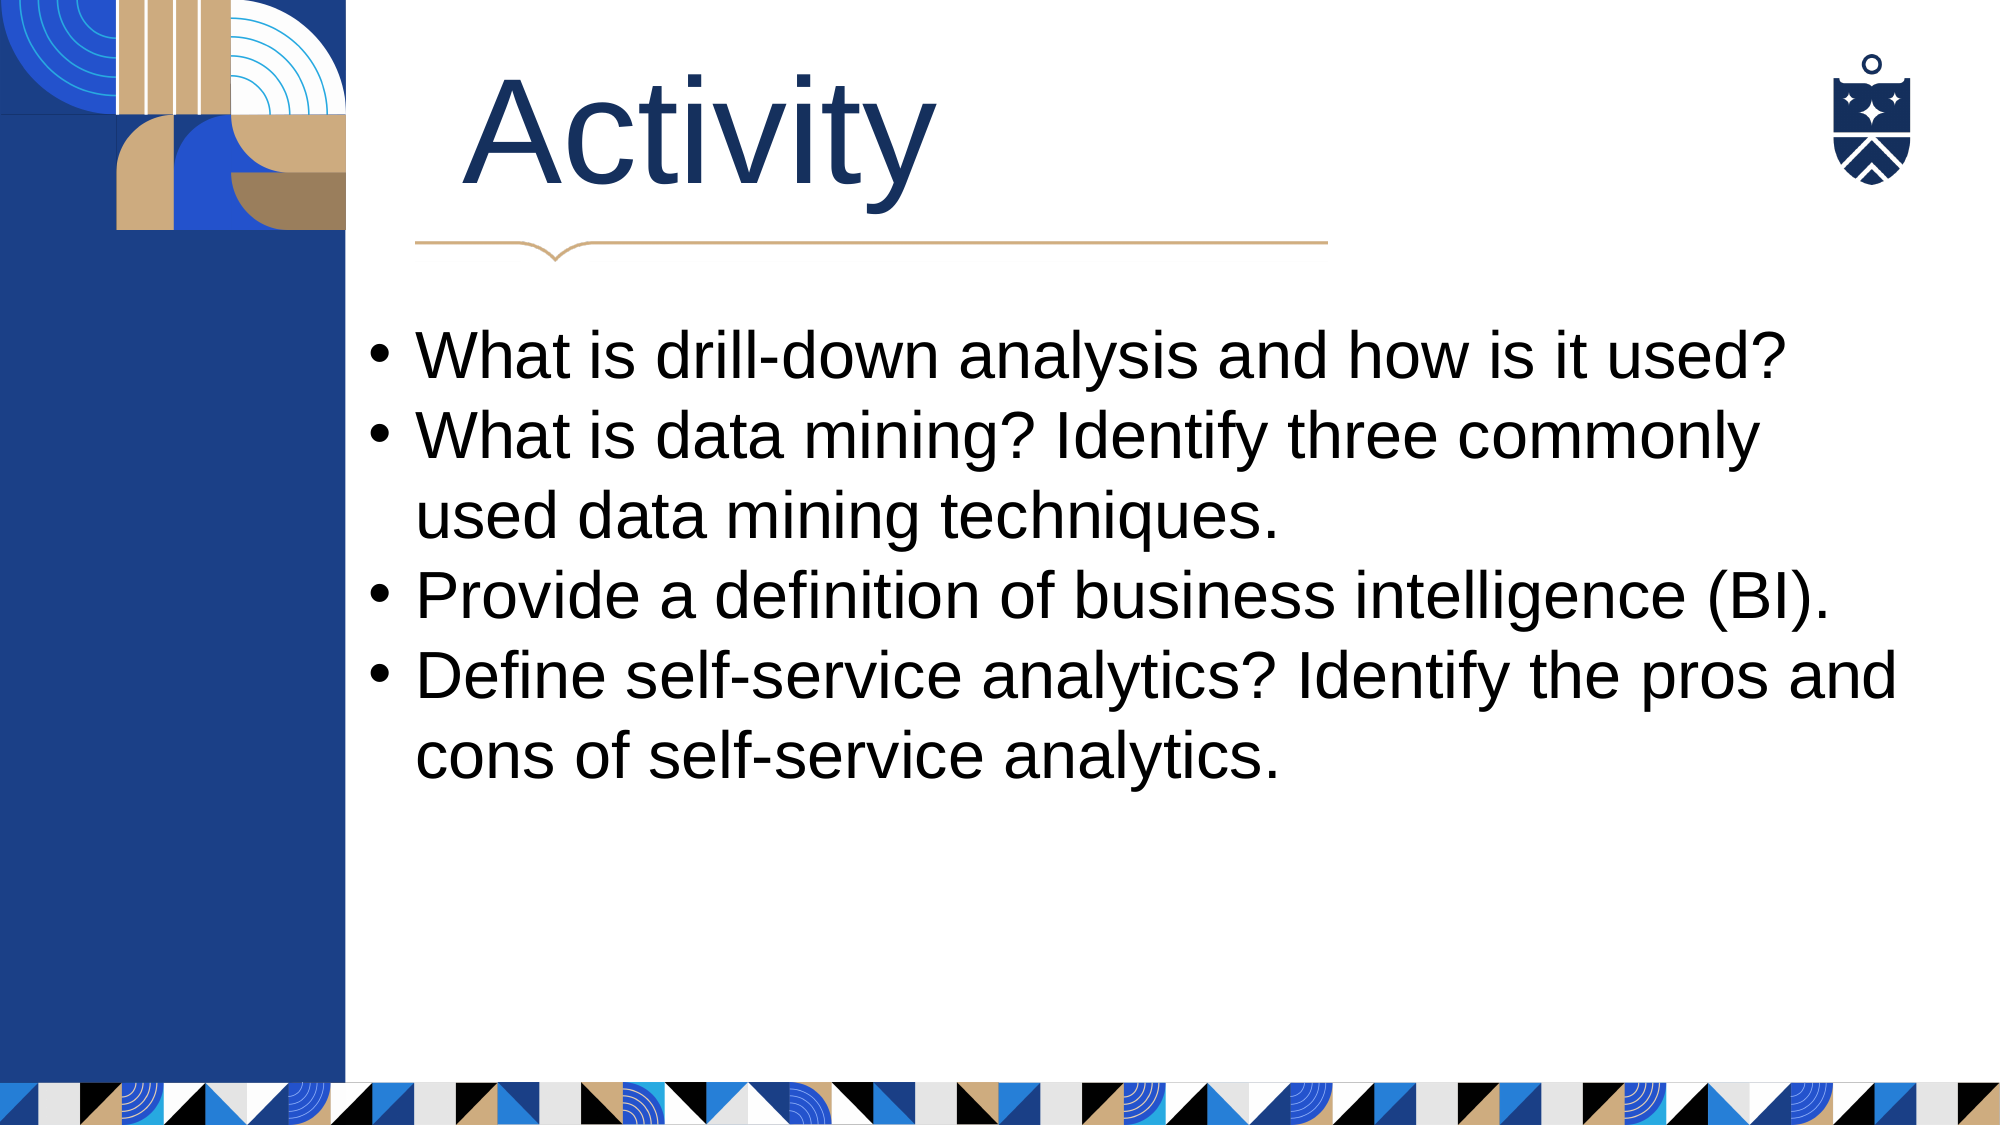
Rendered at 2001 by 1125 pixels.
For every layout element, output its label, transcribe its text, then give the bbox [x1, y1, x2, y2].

text_box Activity [303, 60, 1097, 210]
picture [1, 0, 346, 230]
picture [0, 1082, 2000, 1125]
text_box What is drill-down analysis and how is it used? What is data mining? Identify three commonly used data mining techniques. Provide a definition of business intelligence (BI). Define self-service analytics? Identify the pros and cons of self-service analytics. [353, 304, 1921, 845]
picture [415, 241, 1328, 262]
picture [1833, 54, 1934, 185]
